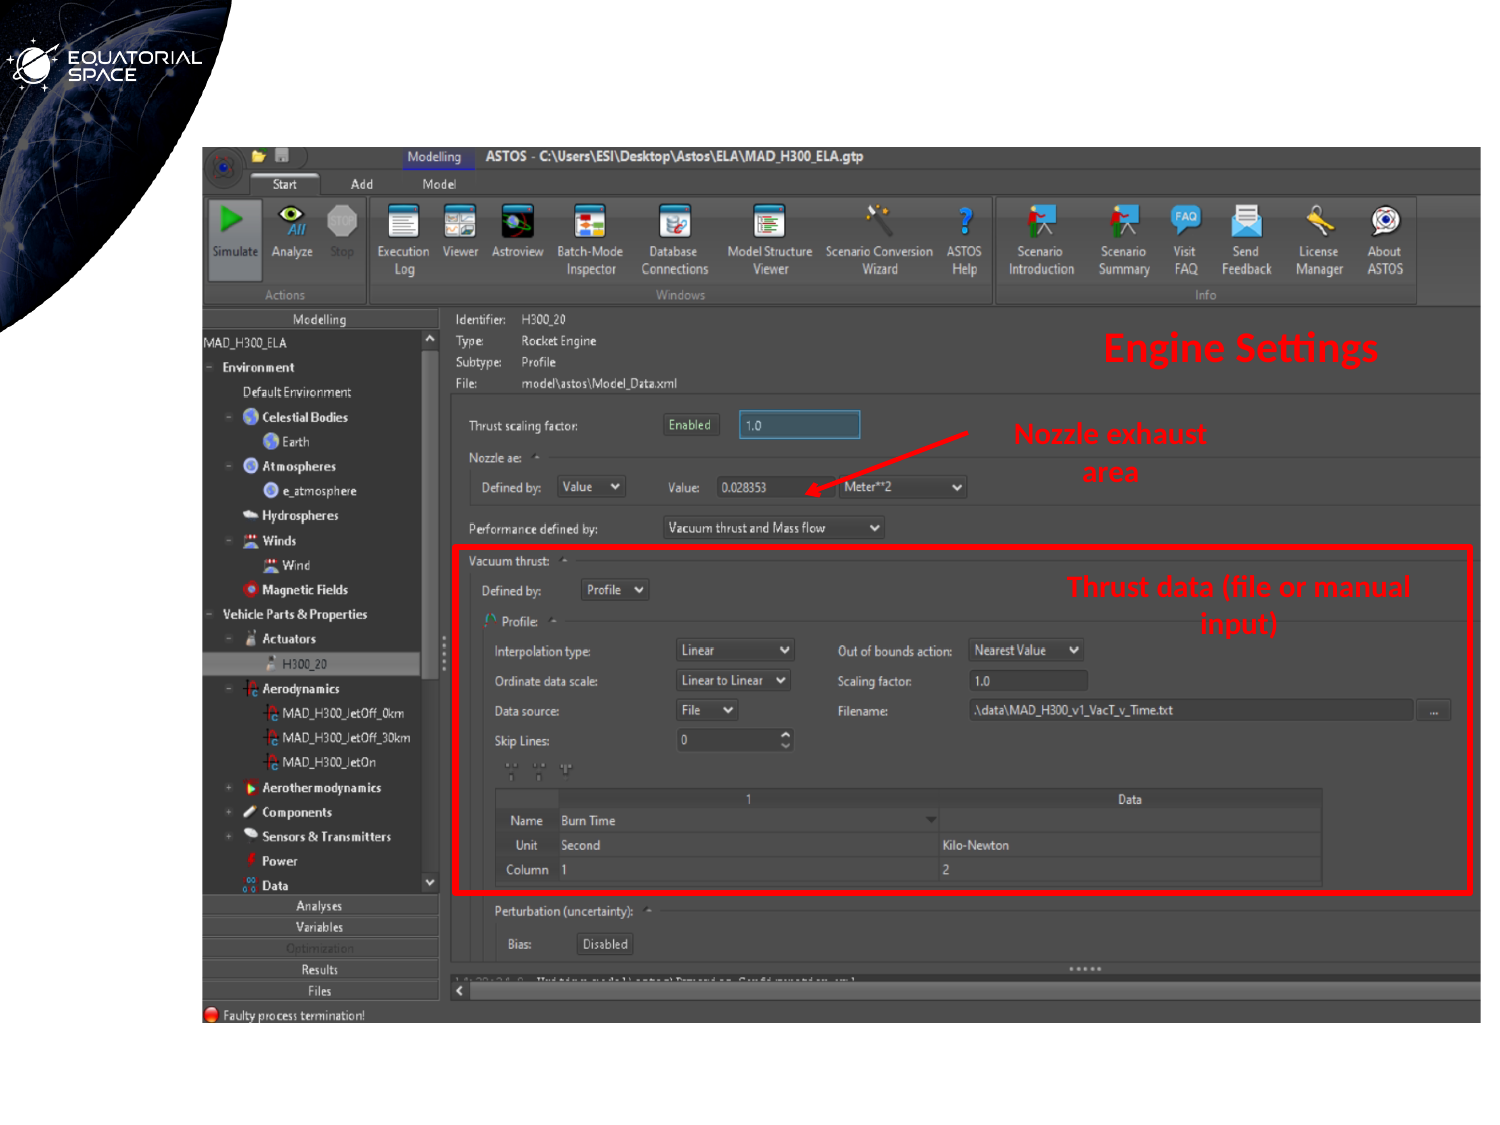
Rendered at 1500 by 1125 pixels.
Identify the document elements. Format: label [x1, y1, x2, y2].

text_box [804, 432, 969, 495]
picture [201, 147, 1481, 1024]
text_box [0, 0, 232, 333]
